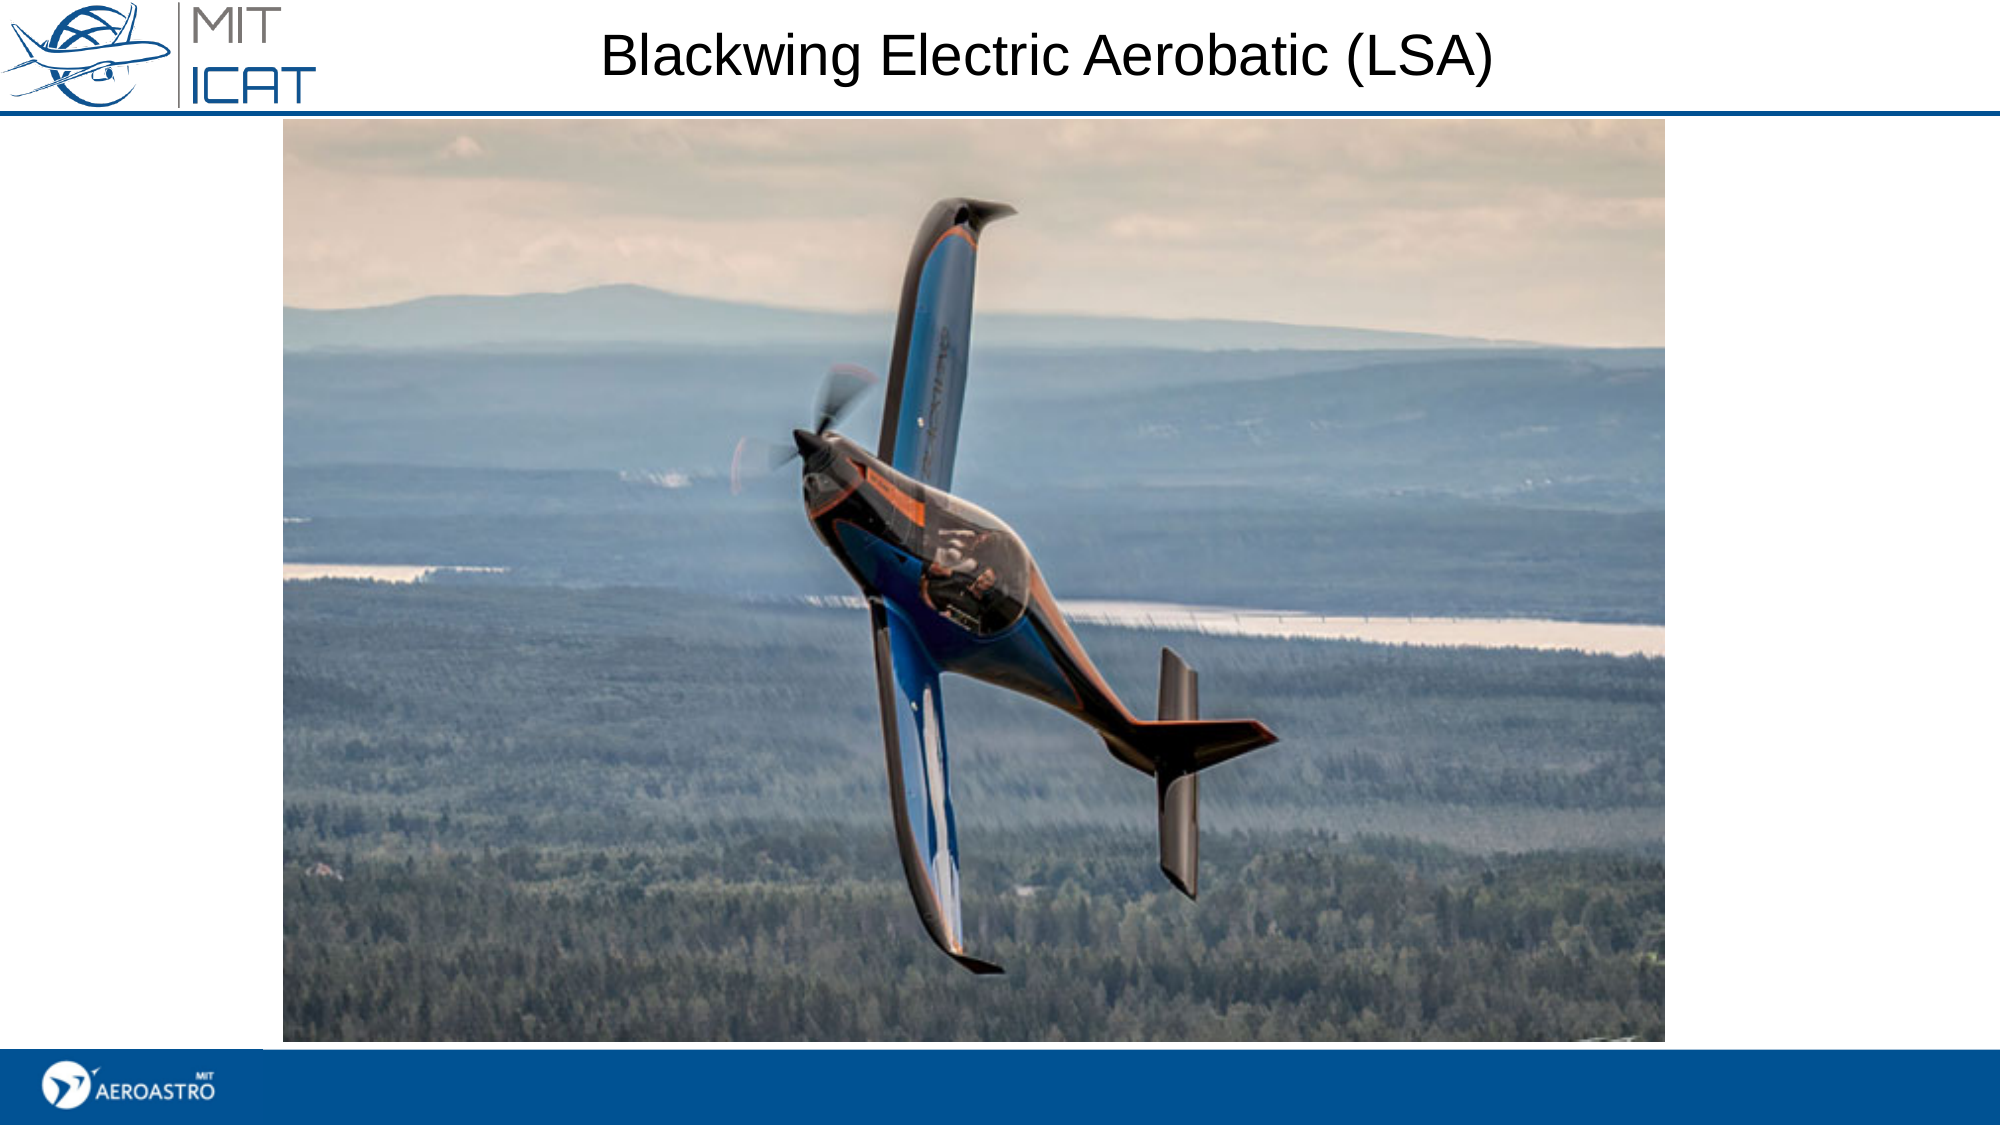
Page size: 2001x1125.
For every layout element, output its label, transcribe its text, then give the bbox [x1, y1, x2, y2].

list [283, 119, 1665, 1042]
title Blackwing Electric Aerobatic (LSA) [96, 0, 2000, 114]
picture [0, 1049, 263, 1124]
